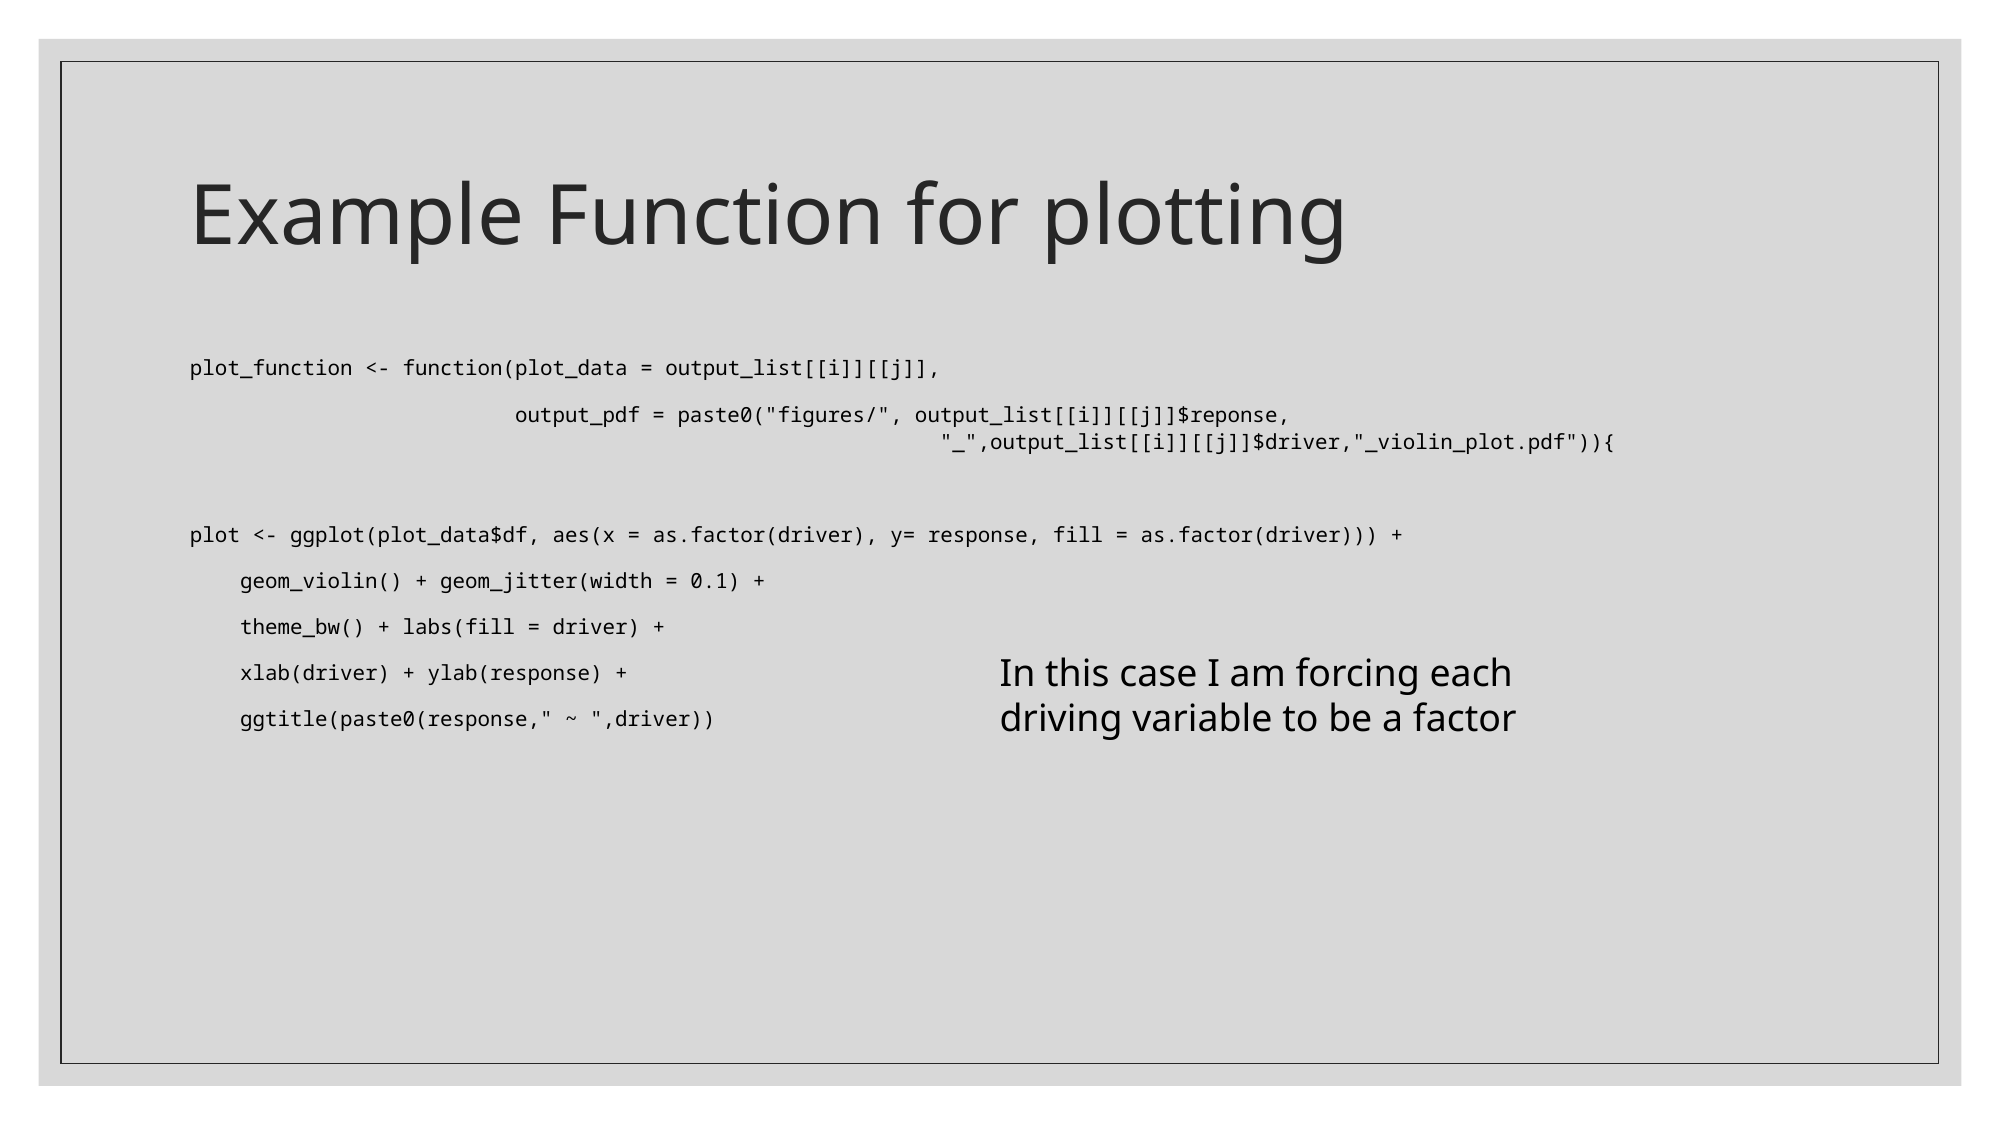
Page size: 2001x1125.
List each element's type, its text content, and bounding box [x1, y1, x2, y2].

text_box In this case I am forcing each driving variable to be a factor [984, 642, 1627, 747]
title Example Function for plotting [174, 105, 1825, 331]
list plot_function <- function(plot_data = output_list[[i]][[j]], output_pdf = paste0("figures/", output_list[[i]][[j]]$reponse, "_",output_list[[i]][[j]]$driver,"_violin_plot.pdf")){ plot <- ggplot(plot_data$df, aes(x = as.factor(driver), y= response, fill = as.factor(driver))) + geom_violin() + geom_jitter(width = 0.1) + theme_bw() + labs(fill = driver) + xlab(driver) + ylab(response) + ggtitle(paste0(response," ~ ",driver)) [174, 345, 1825, 977]
